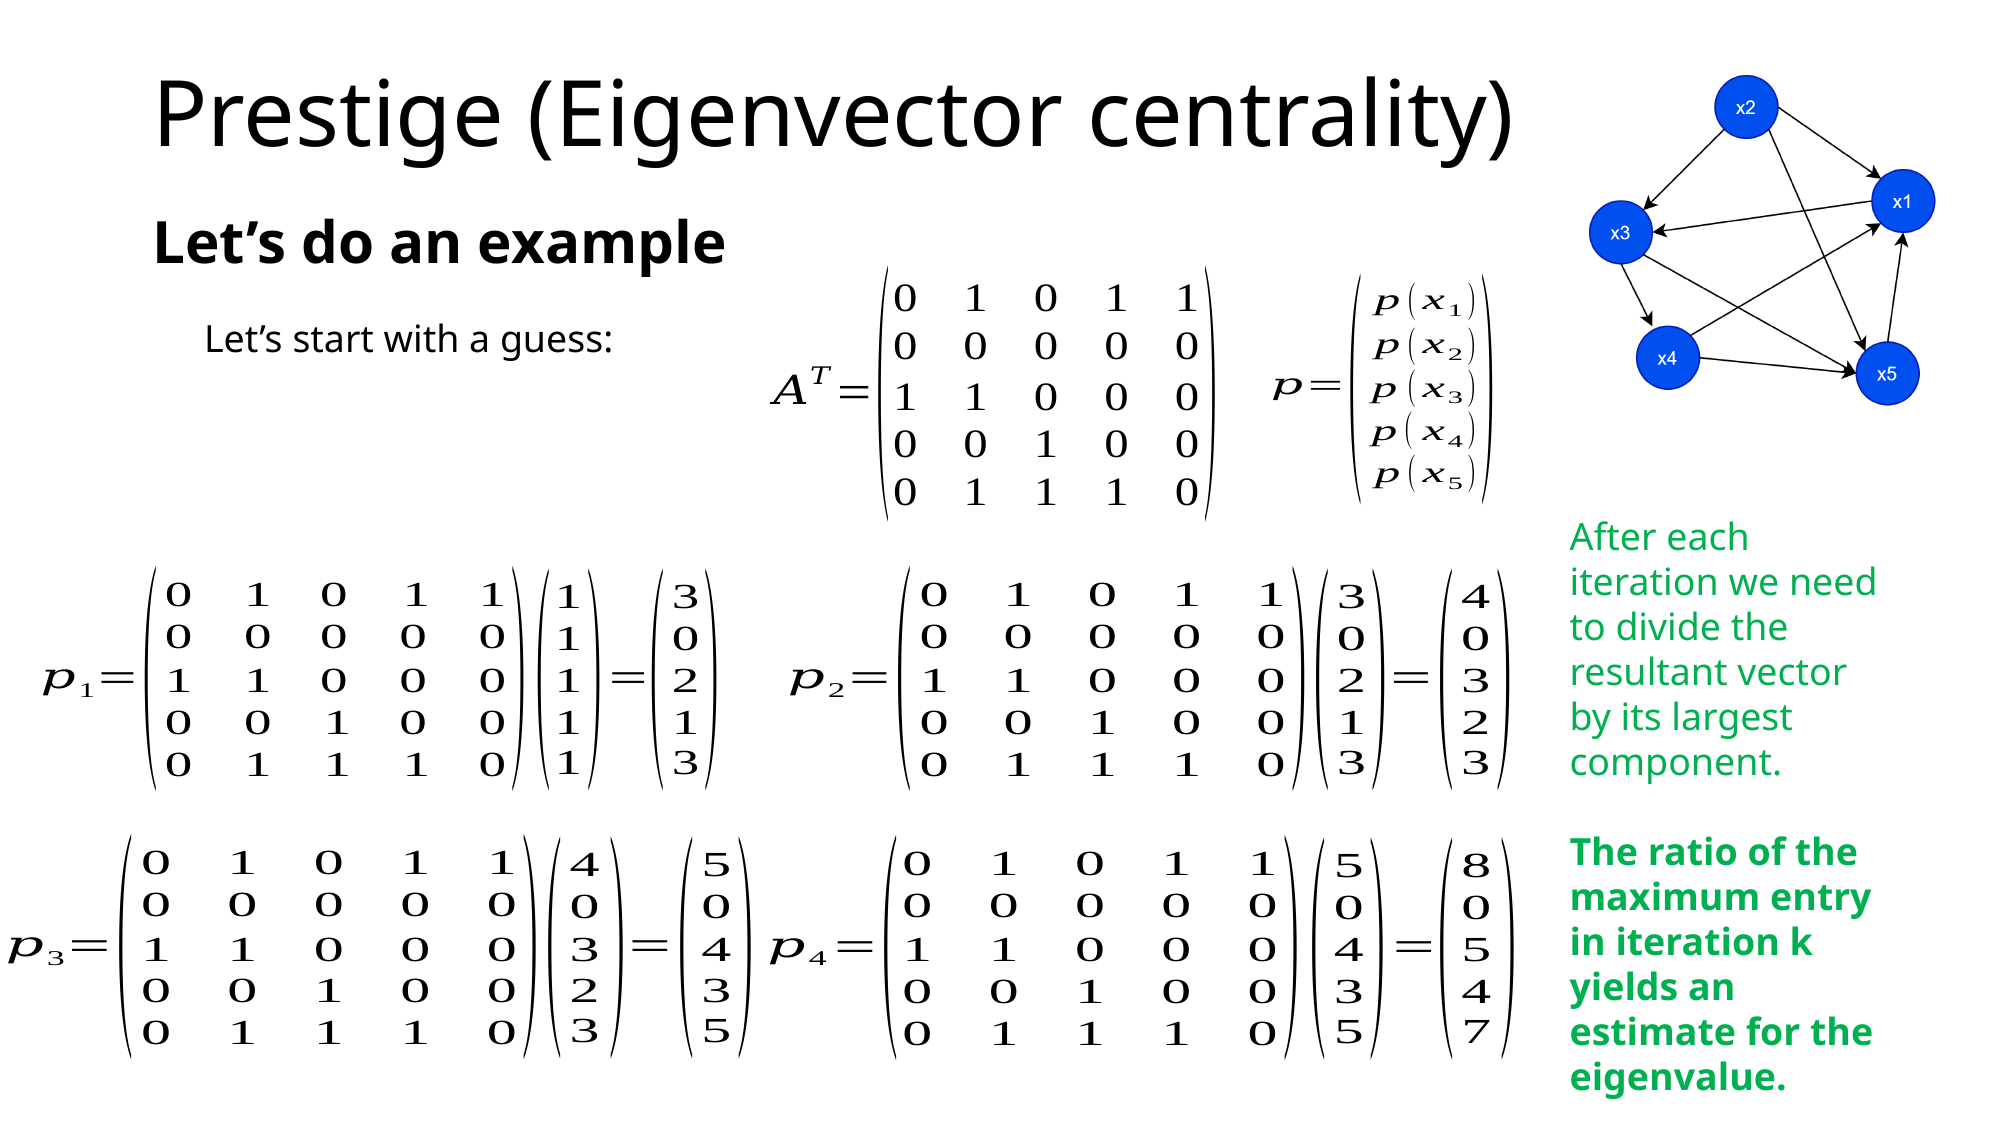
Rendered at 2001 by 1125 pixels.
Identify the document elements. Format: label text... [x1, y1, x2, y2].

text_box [766, 263, 1498, 528]
picture [1573, 59, 1951, 422]
text_box Prestige (Eigenvector centrality) [137, 59, 1573, 278]
text_box After each iteration we need to divide the resultant vector by its largest component. The ratio of the maximum entry in iteration k yields an estimate for the eigenvalue. [1554, 505, 1901, 1106]
